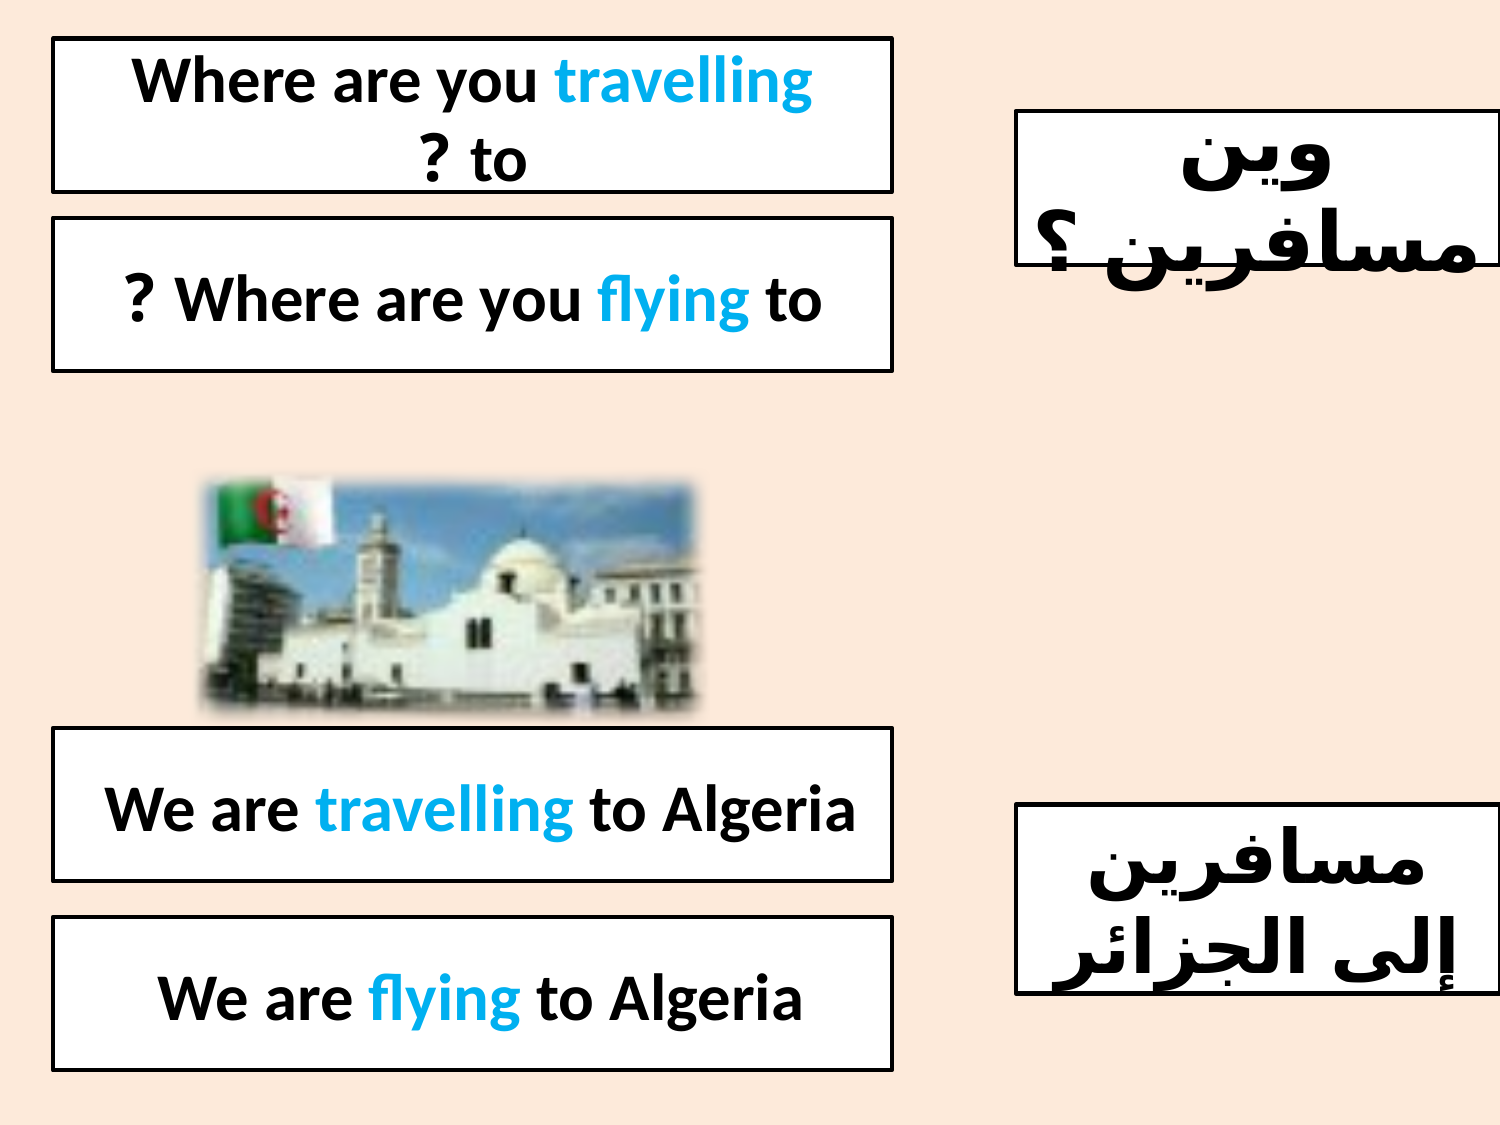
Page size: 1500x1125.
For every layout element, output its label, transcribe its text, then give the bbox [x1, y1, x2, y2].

text_box Where are you flying to ? [51, 216, 894, 373]
text_box We are travelling to Algeria [51, 726, 894, 883]
text_box Where are you travelling to ? [51, 36, 894, 194]
text_box وين مسافرين ؟ [1014, 109, 1500, 267]
picture [188, 467, 710, 729]
text_box مسافرين إلى الجزائر [1014, 802, 1500, 996]
text_box We are flying to Algeria [51, 915, 894, 1072]
title [0, 0, 1500, 1125]
